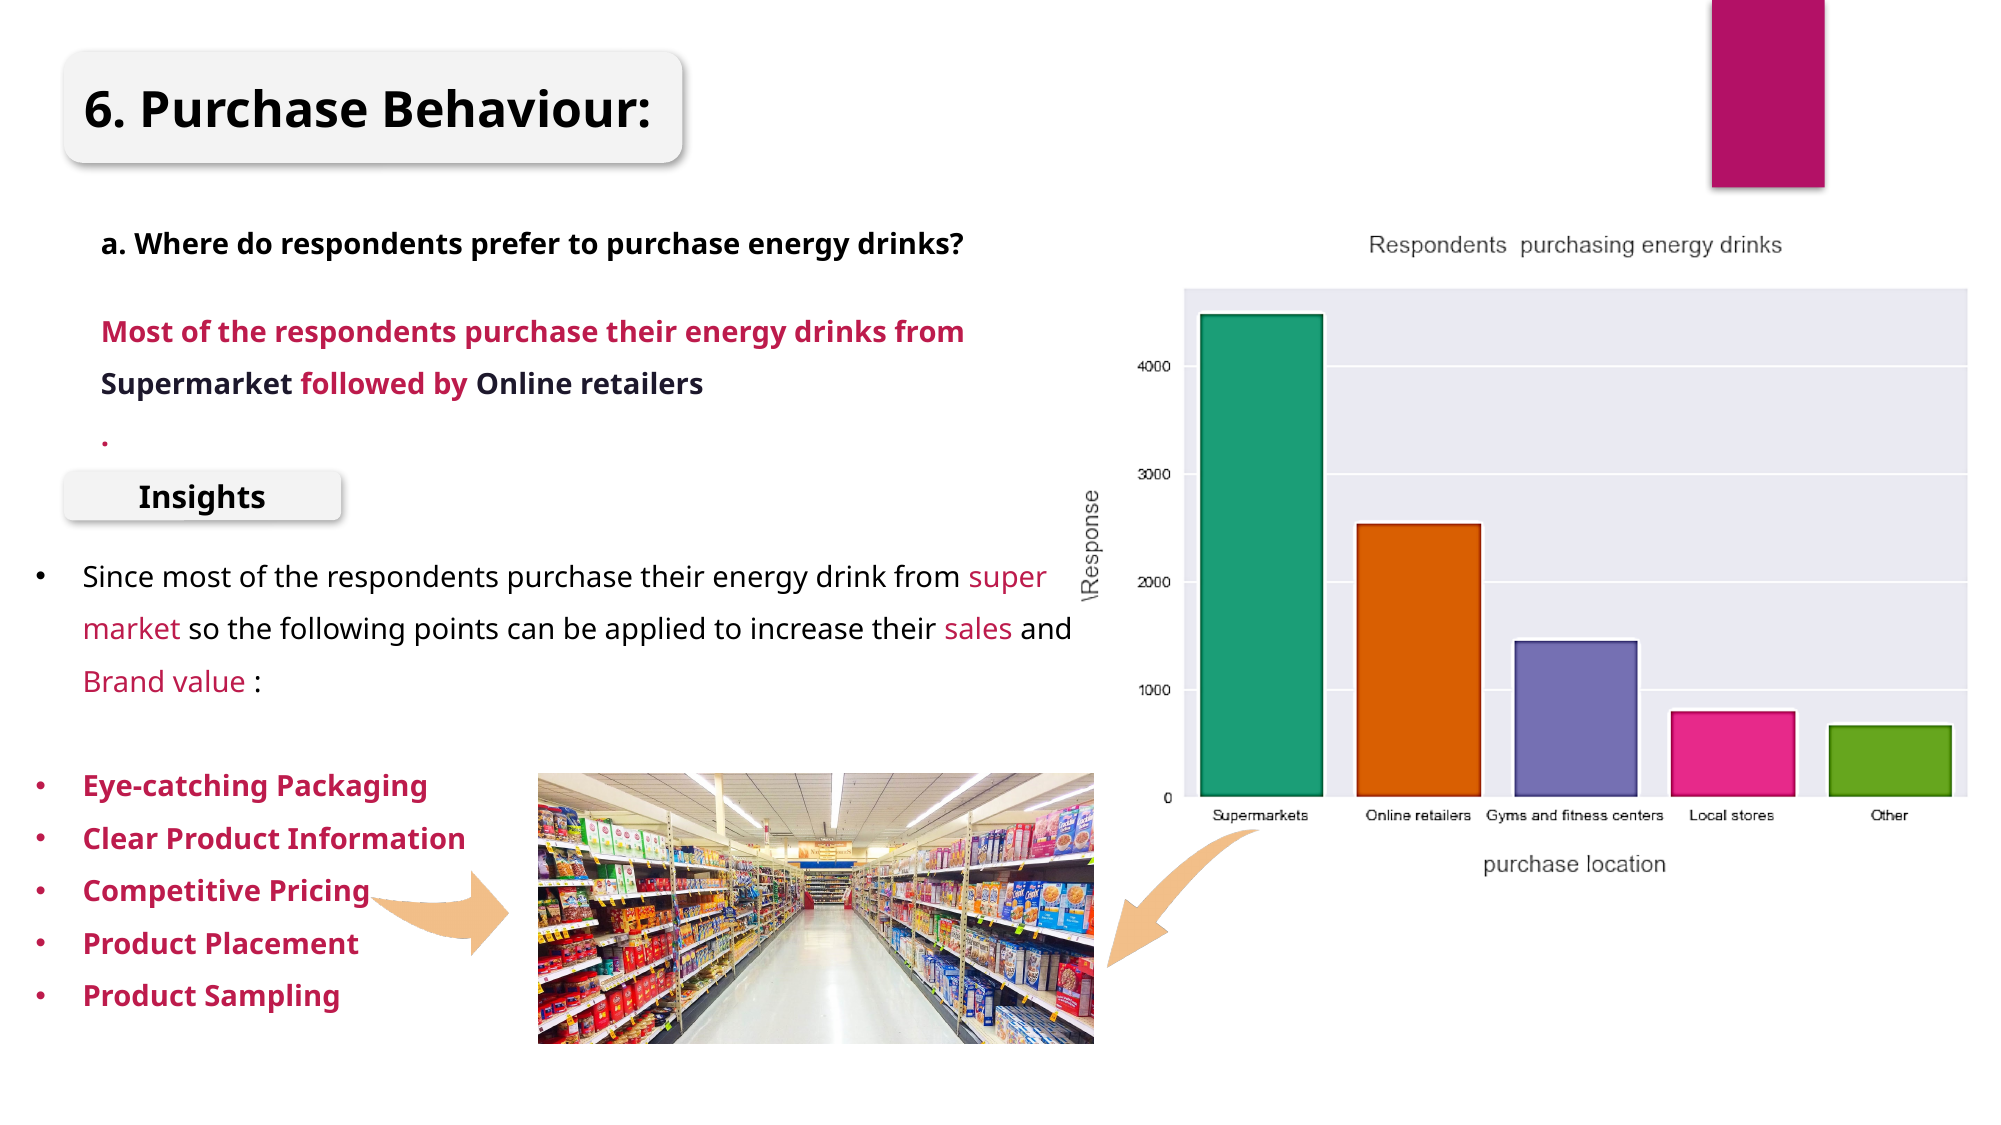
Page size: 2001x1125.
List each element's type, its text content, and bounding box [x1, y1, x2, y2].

text_box a. Where do respondents prefer to purchase energy drinks? Most of the respondents purchase their energy drinks from Supermarket followed by Online retailers . [85, 218, 1066, 461]
picture [537, 200, 1980, 1045]
text_box Since most of the respondents purchase their energy drink from super market so the following points can be applied to increase their sales and Brand value : Eye-catching Packaging Clear Product Information Competitive Pricing Product Placement Product Sampling [20, 533, 1094, 1125]
text_box 6. Purchase Behaviour: [62, 50, 684, 165]
picture [364, 828, 515, 998]
text_box Insights [62, 469, 343, 522]
